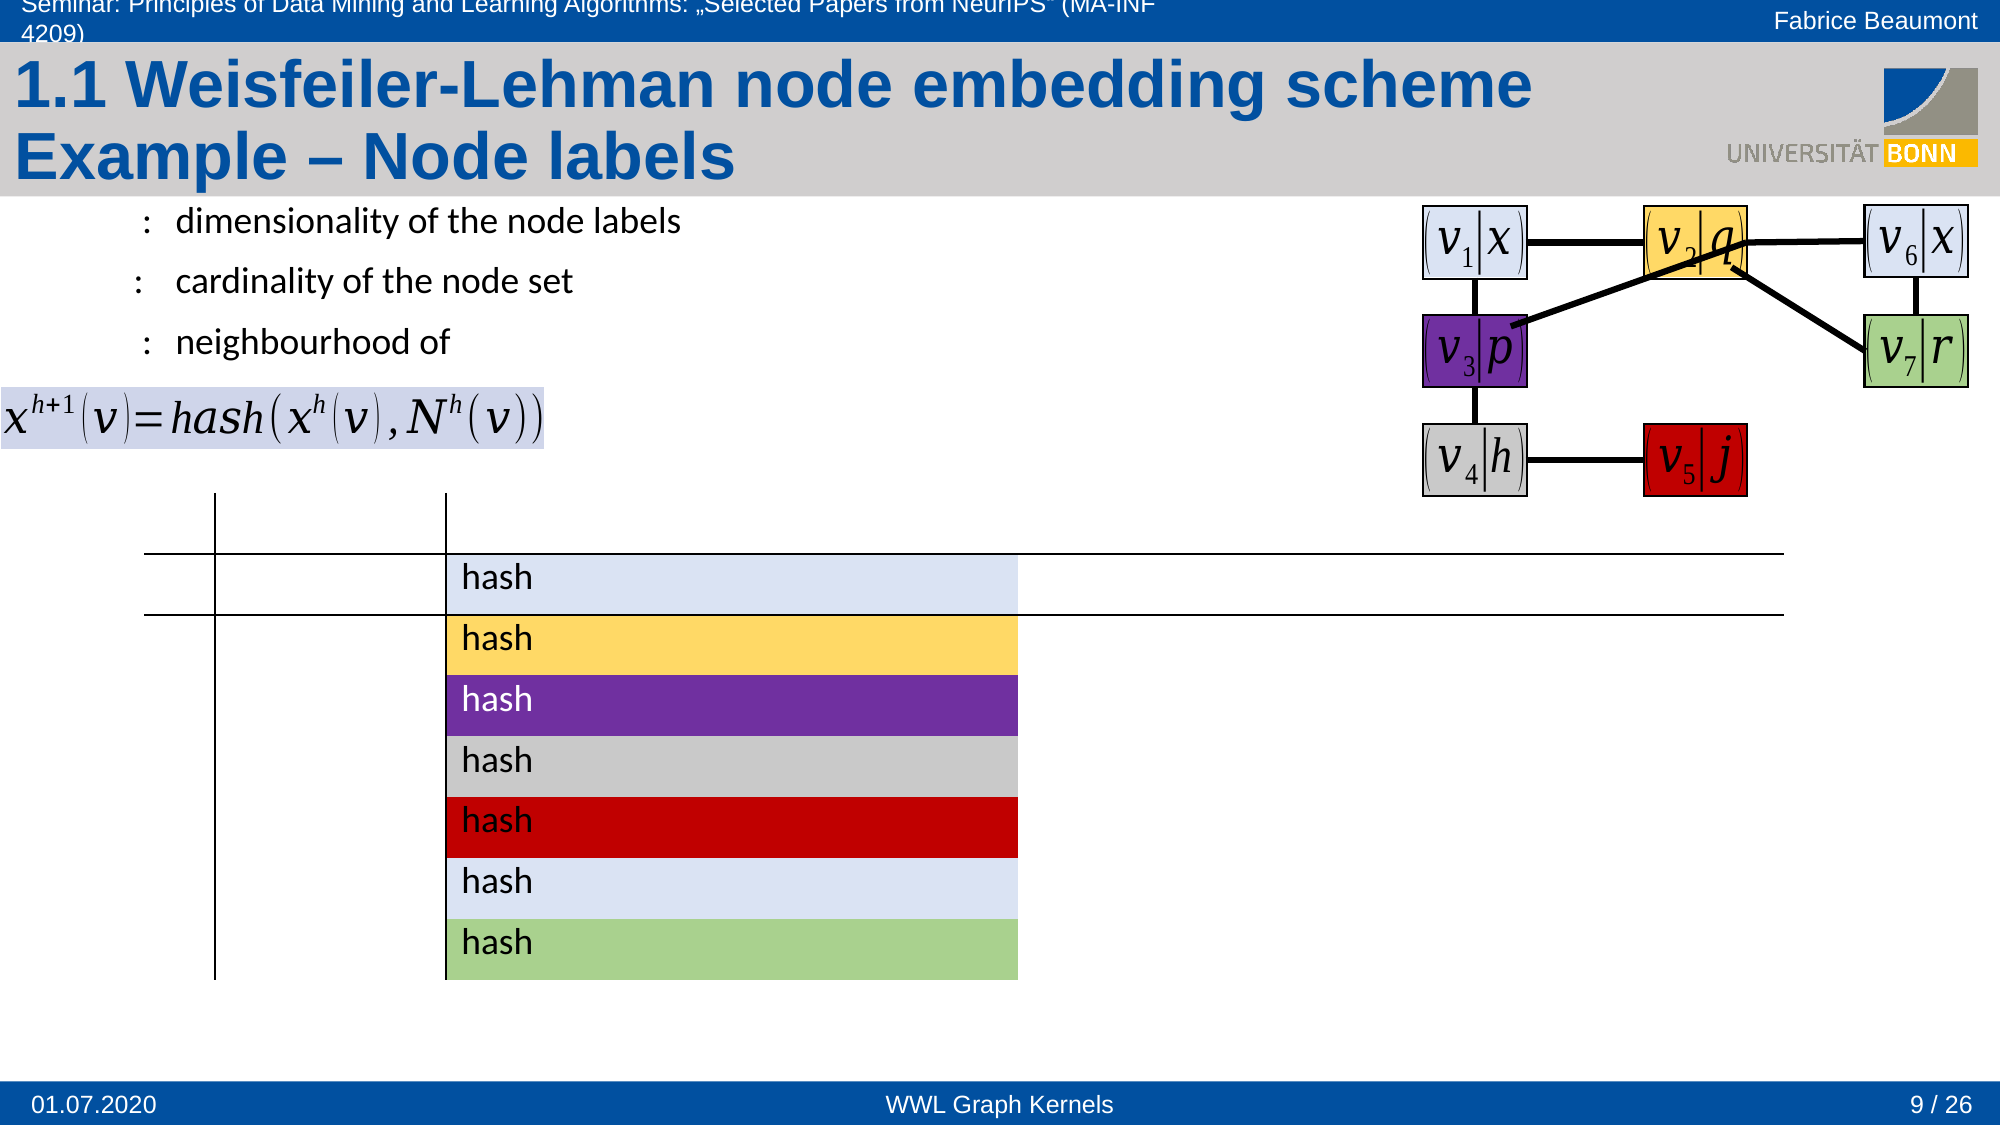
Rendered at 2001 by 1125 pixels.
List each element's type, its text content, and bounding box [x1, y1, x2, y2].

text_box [1423, 205, 1968, 496]
picture [1725, 44, 1978, 187]
text_box 9 / 26 [1850, 1081, 1988, 1125]
list 1.1 Weisfeiler-Lehman node embedding scheme Example – Node labels [0, 42, 1725, 195]
